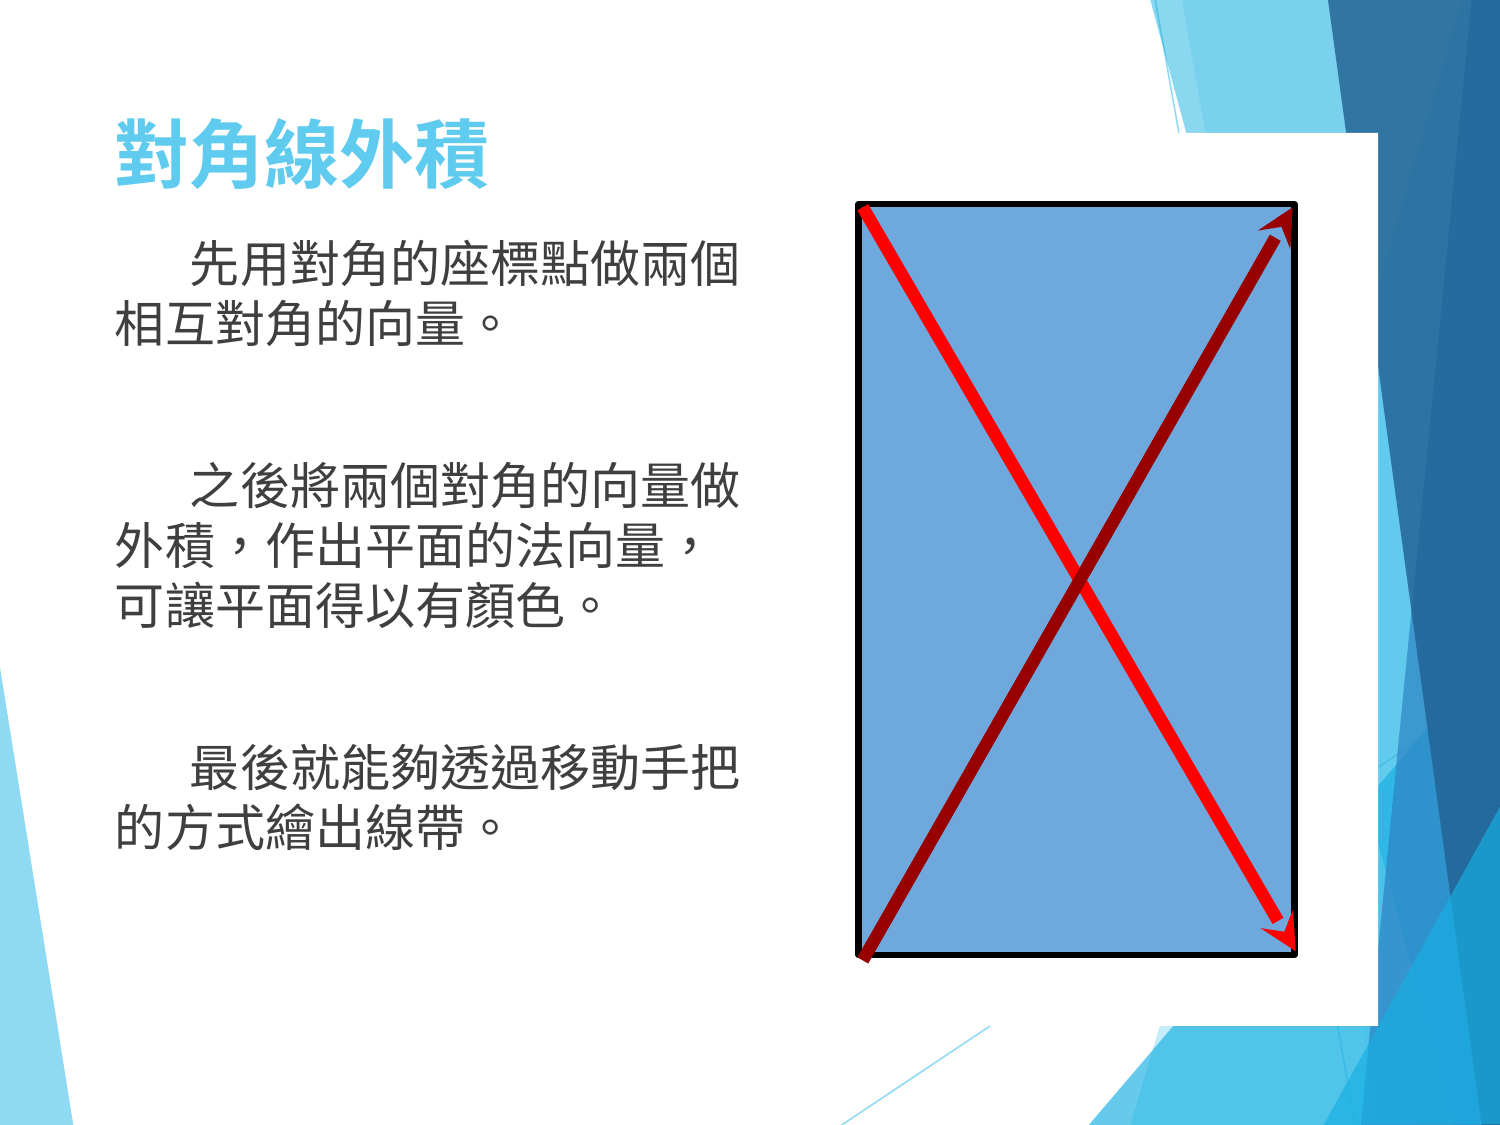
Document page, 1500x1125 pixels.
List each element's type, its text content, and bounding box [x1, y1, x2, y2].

text_box [858, 203, 1295, 208]
title 對角線外積 [99, 99, 714, 225]
list 先用對角的座標點做兩個相互對角的向量。 之後將兩個對角的向量做外積，作出平面的法向量，可讓平面得以有顏色。 最後就能夠透過移動手把的方式繪出線帶。 [99, 225, 765, 956]
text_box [862, 207, 1293, 961]
text_box [764, 132, 1379, 1026]
